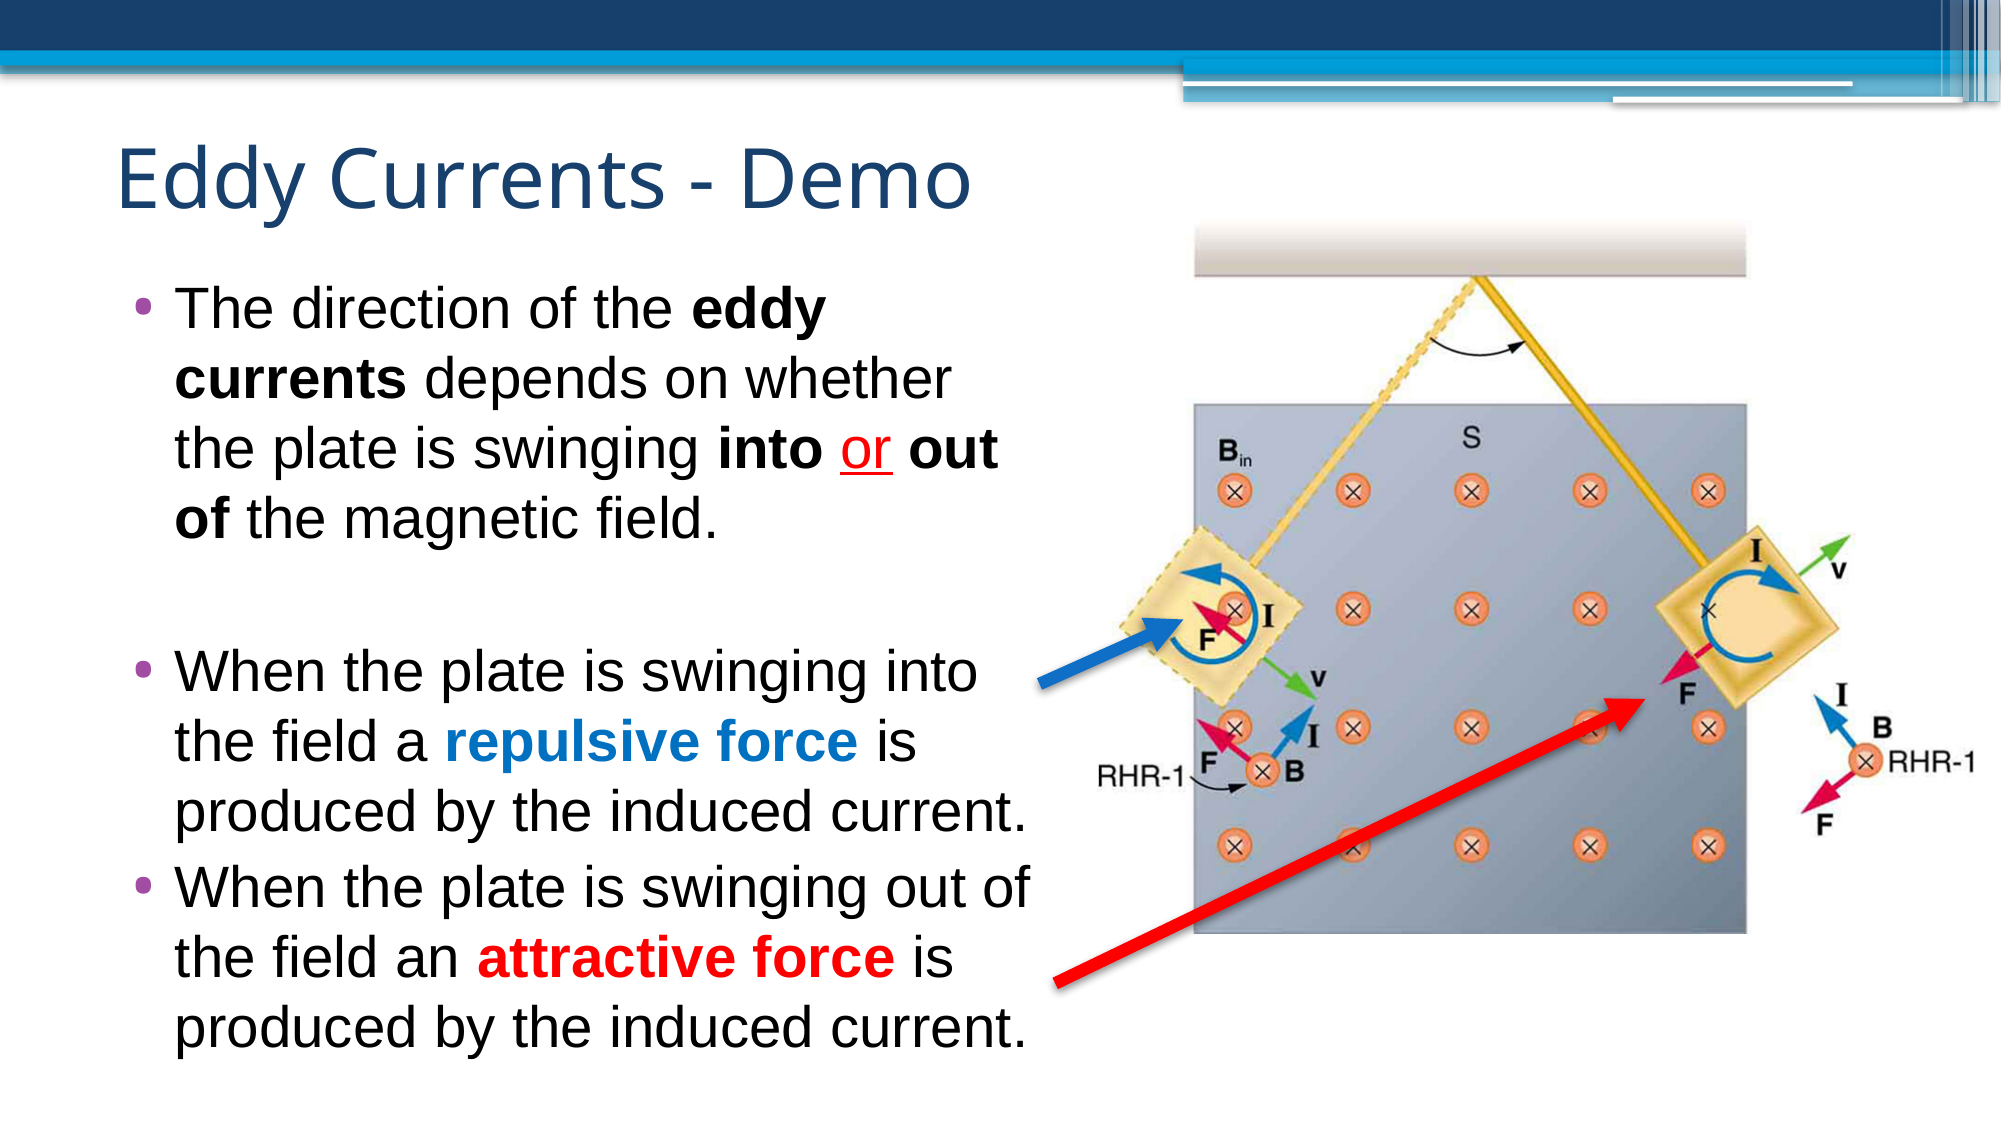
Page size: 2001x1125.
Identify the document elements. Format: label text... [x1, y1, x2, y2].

list The direction of the eddy currents depends on whether the plate is swinging into or out of the magnetic field. When the plate is swinging into the field a repulsive force is produced by the induced current. When the plate is swinging out of the field an attractive force is produced by the induced current. [99, 263, 1052, 1027]
title Eddy Currents - Demo [99, 87, 1900, 263]
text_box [1039, 619, 1184, 685]
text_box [1054, 698, 1646, 984]
picture [1097, 220, 1978, 934]
